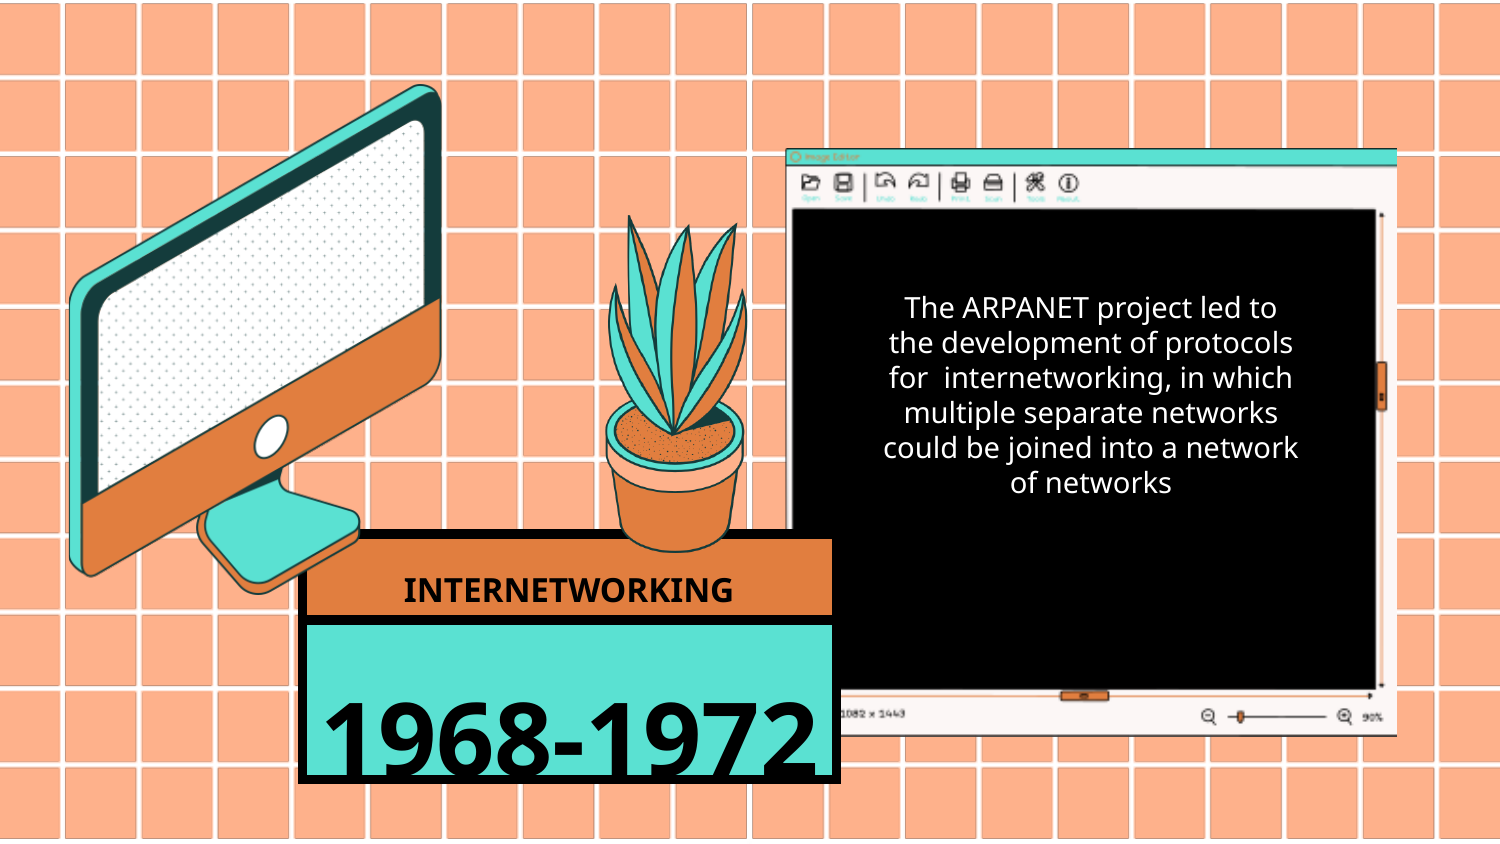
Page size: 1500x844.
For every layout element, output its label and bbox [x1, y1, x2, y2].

text_box [0, 0, 1500, 844]
text_box [292, 521, 846, 780]
text_box [790, 158, 1398, 729]
